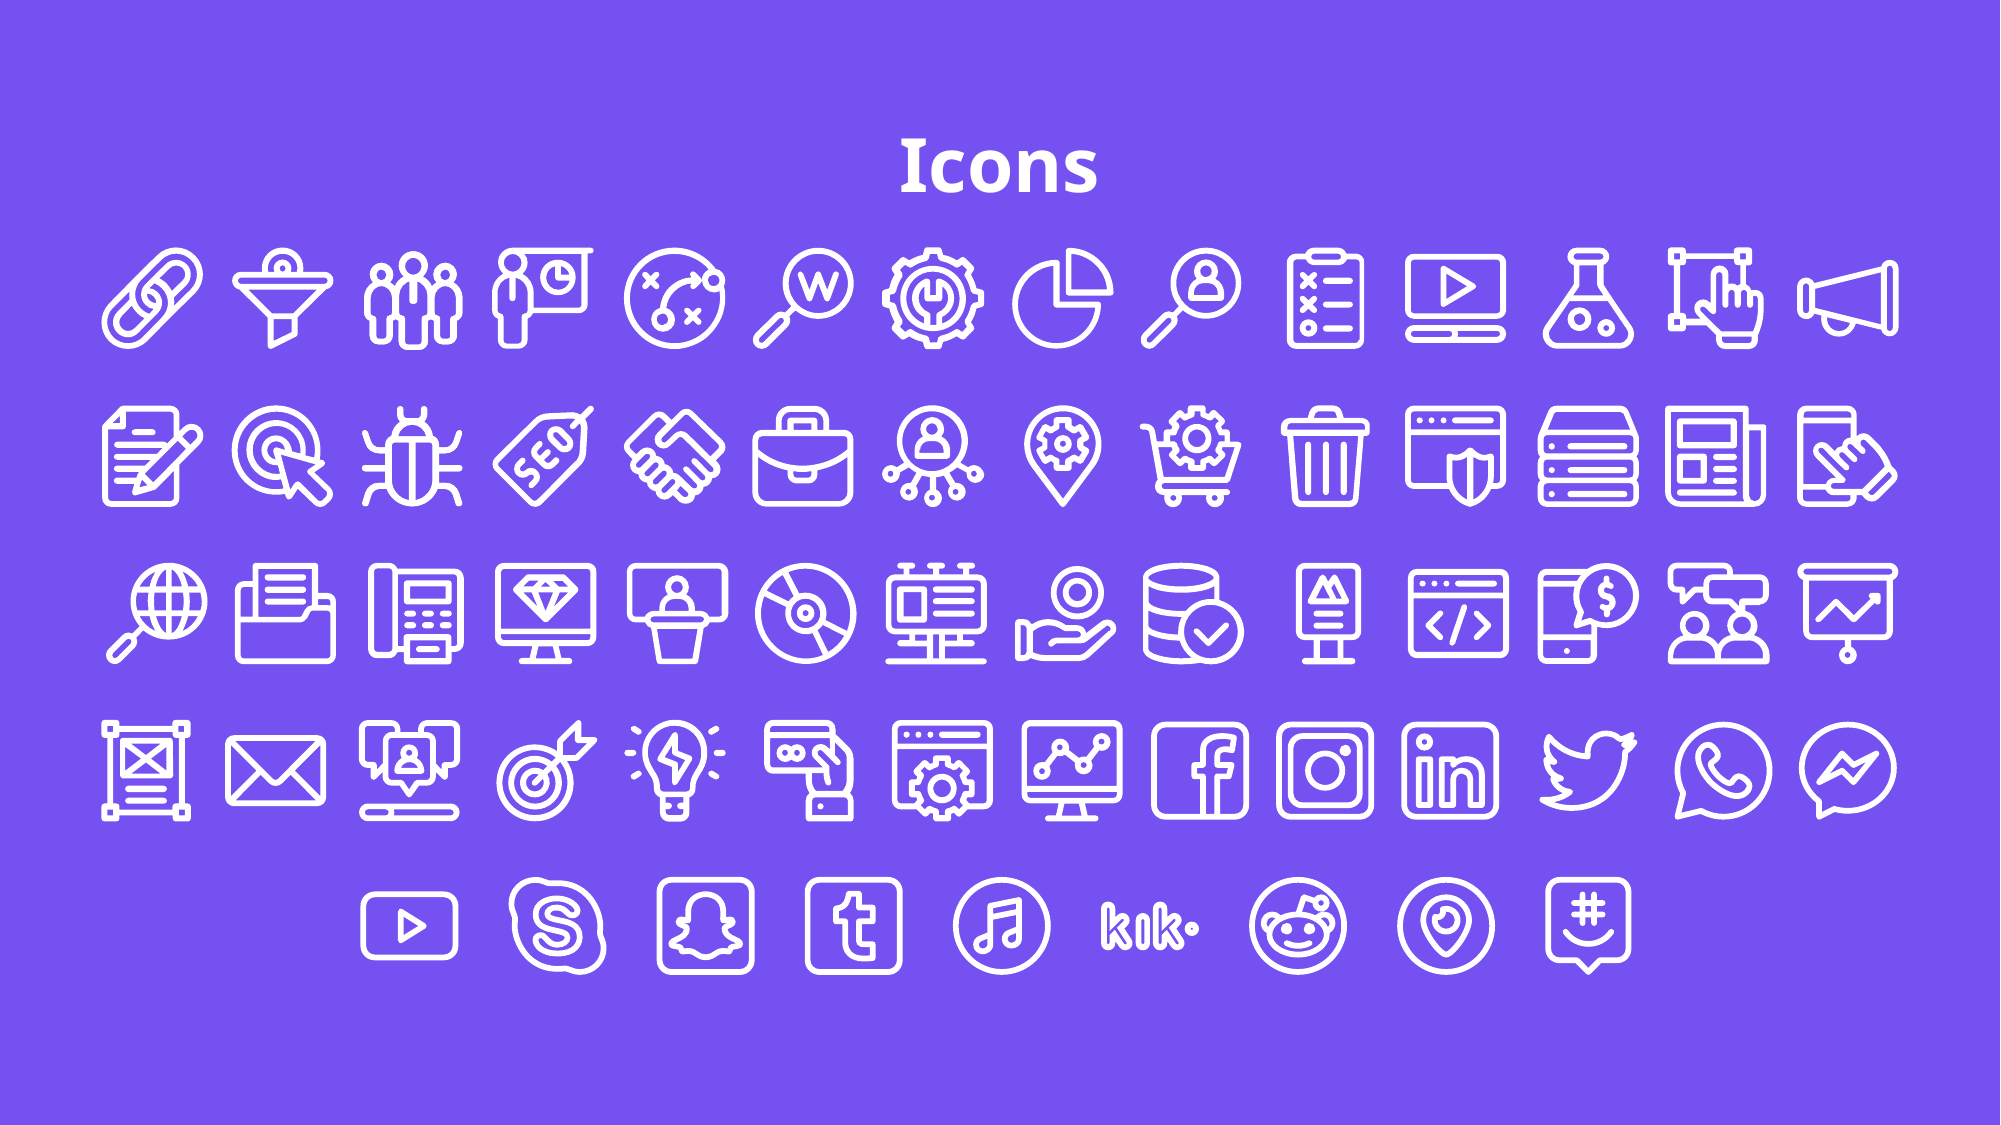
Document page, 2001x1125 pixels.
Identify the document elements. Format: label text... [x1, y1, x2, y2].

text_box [101, 247, 1899, 975]
text_box Icons [0, 109, 2000, 215]
